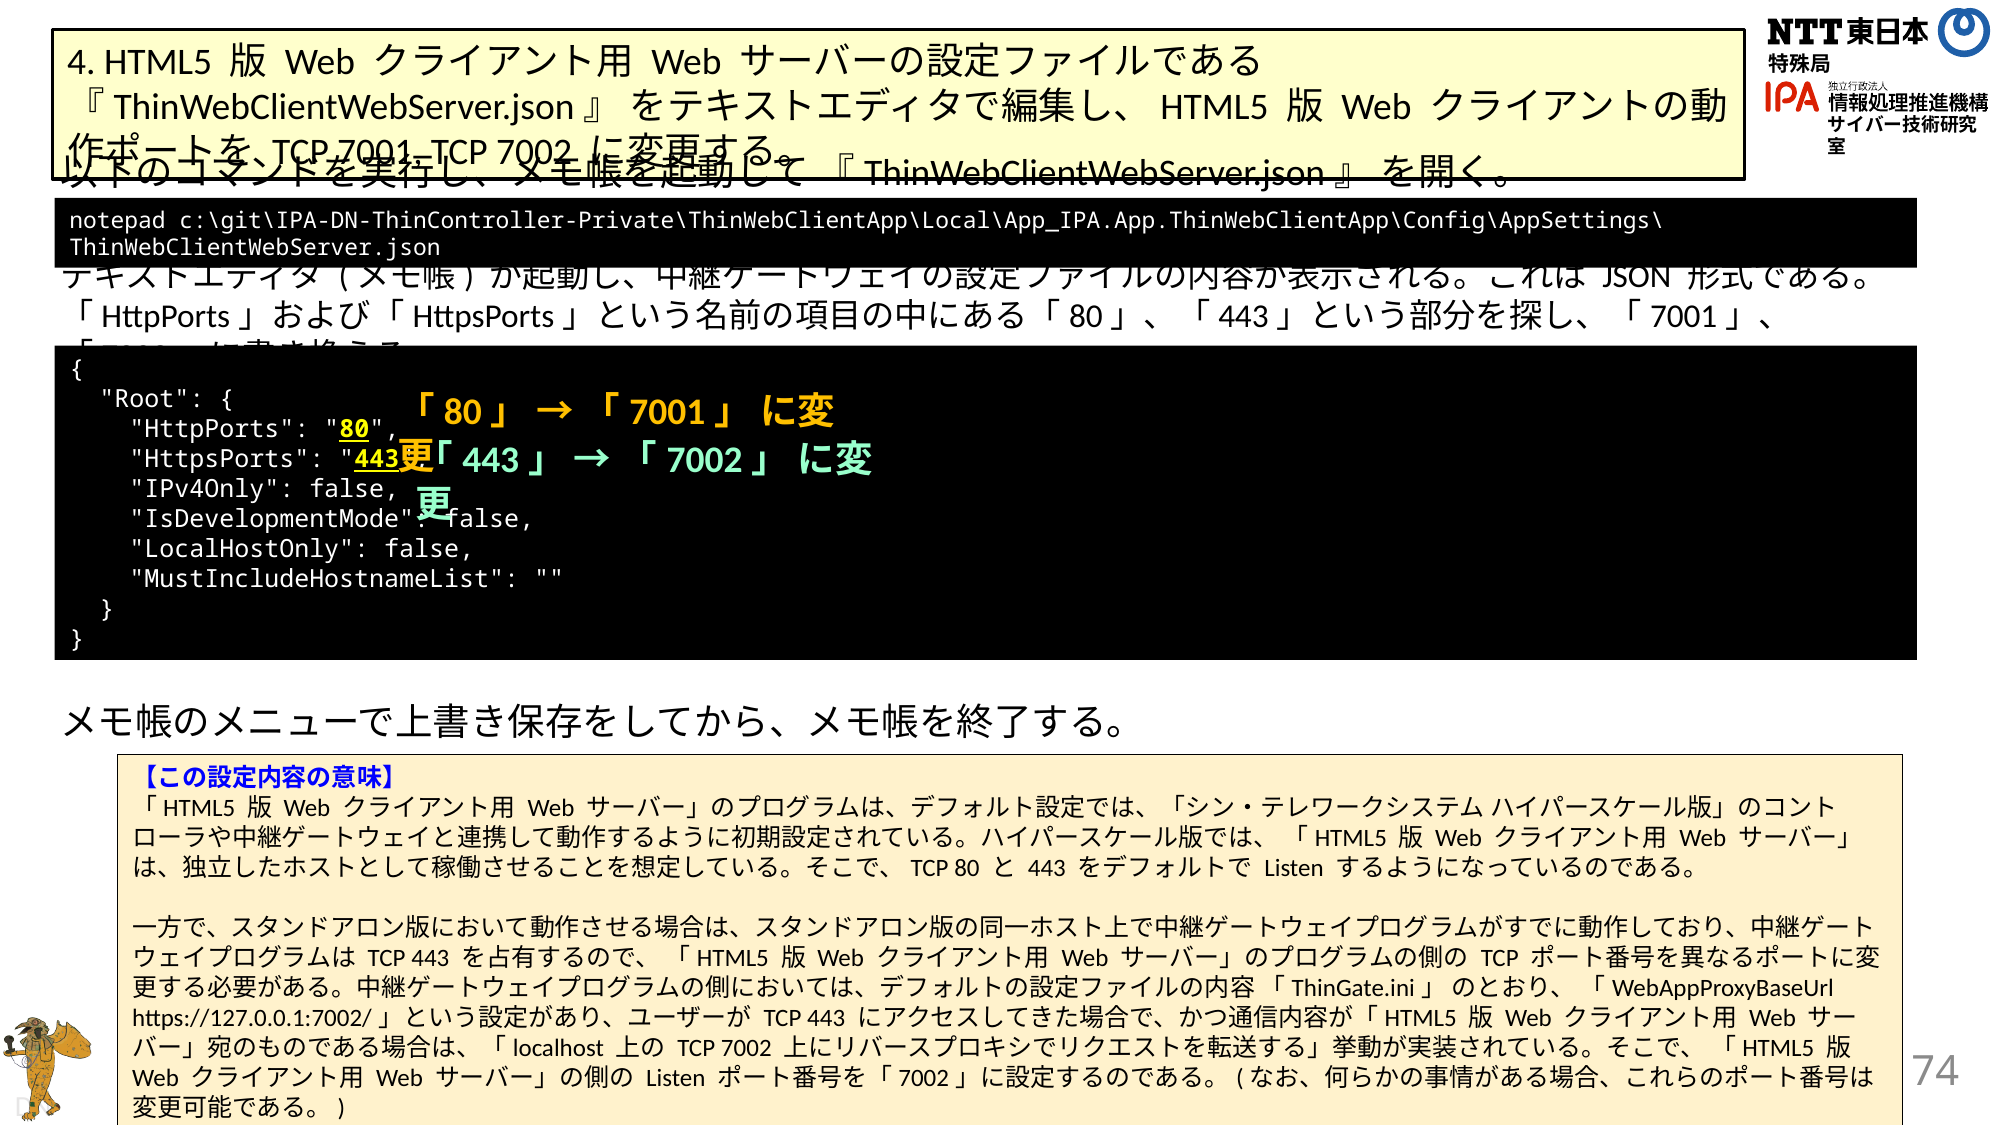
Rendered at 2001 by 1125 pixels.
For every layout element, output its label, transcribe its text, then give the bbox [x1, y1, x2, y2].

text_box テキストエディタ (メモ帳) が起動し、中継ゲートウェイの設定ファイルの内容が表示される。これは JSON 形式である。 「HttpPorts」および「HttpsPorts」という名前の項目の中にある「80」、「443」という部分を探し、「7001」、「7002」に書き換える。 [45, 246, 1870, 381]
text_box notepad c:\git\IPA-DN-ThinController-Private\ThinWebClientApp\Local\App_IPA.App.ThinWebClientApp\Config\AppSettings\ThinWebClientWebServer.json [54, 197, 1917, 268]
text_box 「80」 → 「7001」 に変更 [382, 379, 880, 485]
text_box 「443」 → 「7002」 に変更 [400, 427, 898, 533]
text_box 4. HTML5 版 Web クライアント用 Web サーバーの設定ファイルである 『ThinWebClientWebServer.json』 をテキストエディタで編集し、HTML5 版 Web クライアントの動作ポートを TCP 7001, TCP 7002 に変更する。 [52, 29, 1745, 140]
text_box 【この設定内容の意味】 「HTML5 版 Web クライアント用 Web サーバー」のプログラムは、デフォルト設定では、「シン・テレワークシステム ハイパースケール版」のコントローラや中継ゲートウェイと連携して動作するように初期設定されている。ハイパースケール版では、 「HTML5 版 Web クライアント用 Web サーバー」は、独立したホストとして稼働させることを想定している。そこで、TCP 80 と 443 をデフォルトで Listen するようになっているのである。 一方で、スタンドアロン版において動作させる場合は、スタンドアロン版の同一ホスト上で中継ゲートウェイプログラムがすでに動作しており、中継ゲートウェイプログラムは TCP 443 を占有するので、 「HTML5 版 Web クライアント用 Web サーバー」のプログラムの側の TCP ポート番号を異なるポートに変更する必要がある。中継ゲートウェイプログラムの側においては、デフォルトの設定ファイルの内容 「ThinGate.ini」 のとおり、 「WebAppProxyBaseUrl https://127.0.0.1:7002/」という設定があり、ユーザーが TCP 443 にアクセスしてきた場合で、かつ通信内容が「HTML5 版 Web クライアント用 Web サーバー」宛のものである場合は、「localhost 上の TCP 7002 上にリバースプロキシでリクエストを転送する」挙動が実装されている。そこで、 「HTML5 版 Web クライアント用 Web サーバー」の側の Listen ポート番号を「7002」に設定するのである。(なお、何らかの事情がある場合、これらのポート番号は変更可能である。) [117, 754, 1903, 1125]
text_box メモ帳のメニューで上書き保存をしてから、メモ帳を終了する。 [45, 690, 1737, 751]
text_box 以下のコマンドを実行し、メモ帳を起動して 『ThinWebClientWebServer.json』 を開く。 [45, 140, 1870, 201]
slide_number 74 [1903, 1042, 1975, 1103]
text_box { "Root": { "HttpPorts": "80", "HttpsPorts": "443", "IPv4Only": false, "IsDevelopmentMode": false, "LocalHostOnly": false, "MustIncludeHostnameList": "" } } [54, 345, 1917, 660]
